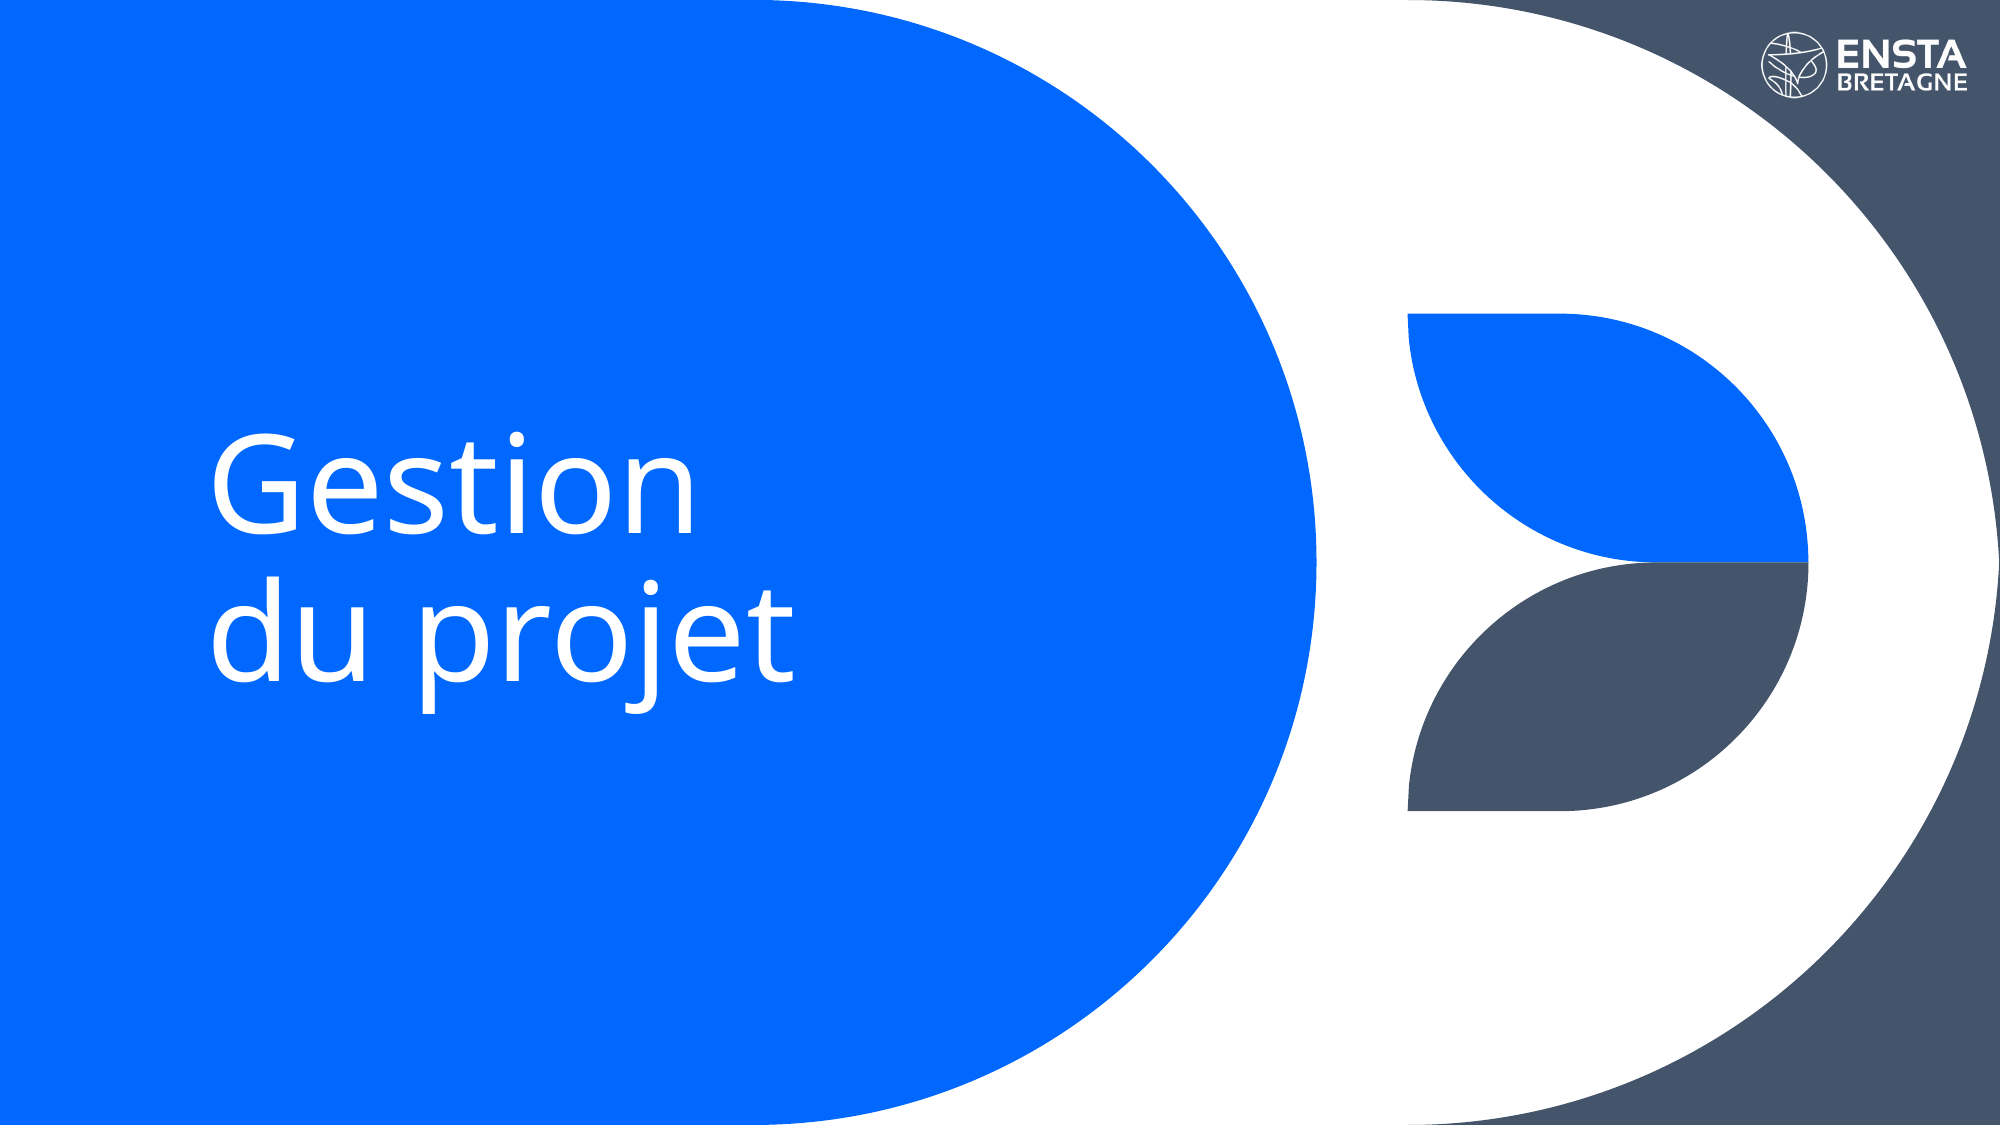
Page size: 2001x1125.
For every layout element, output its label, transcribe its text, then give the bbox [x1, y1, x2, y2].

picture [1753, 22, 1975, 108]
title Gestion du projet [191, 366, 1217, 759]
